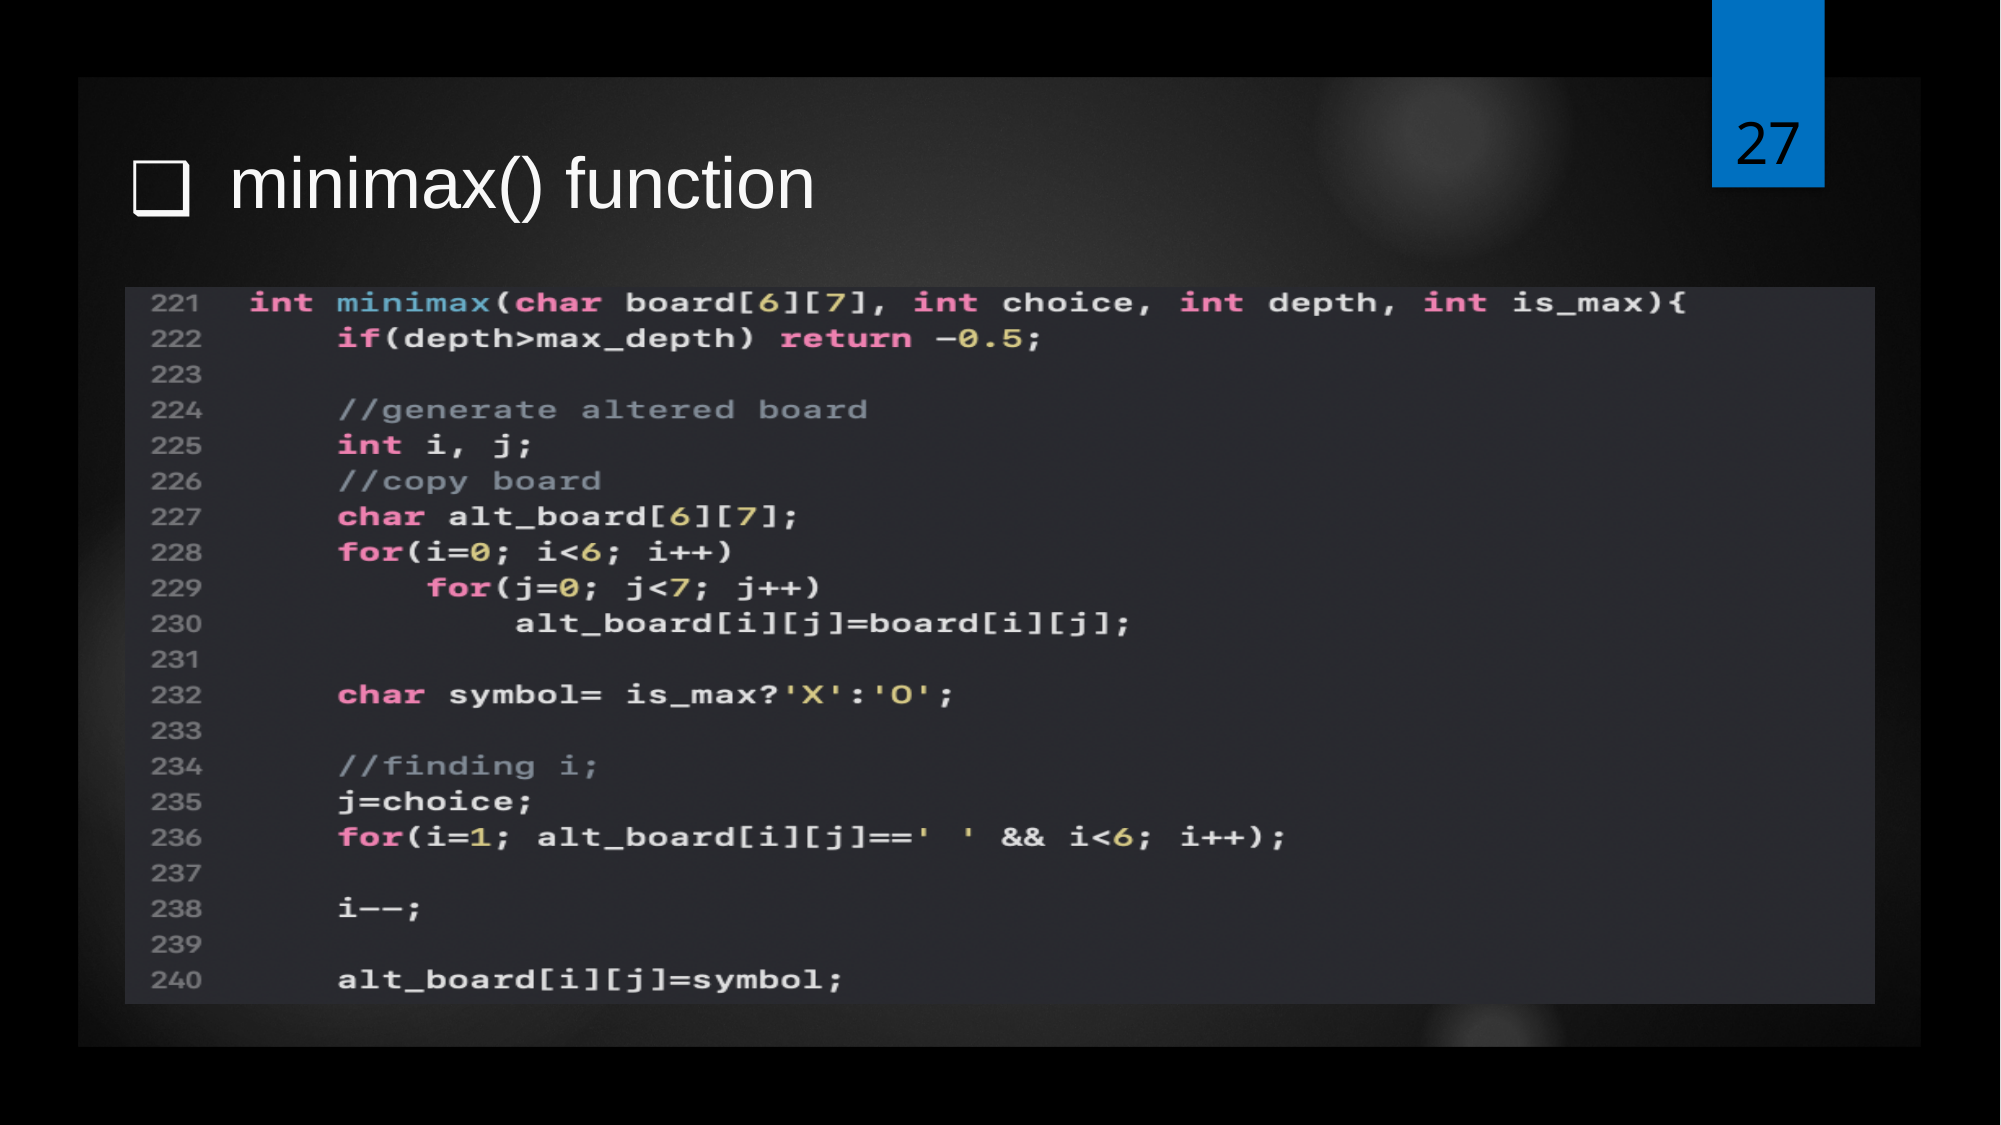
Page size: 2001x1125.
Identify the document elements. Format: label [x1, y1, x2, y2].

picture [124, 286, 1875, 1004]
text_box [0, 0, 2000, 1125]
